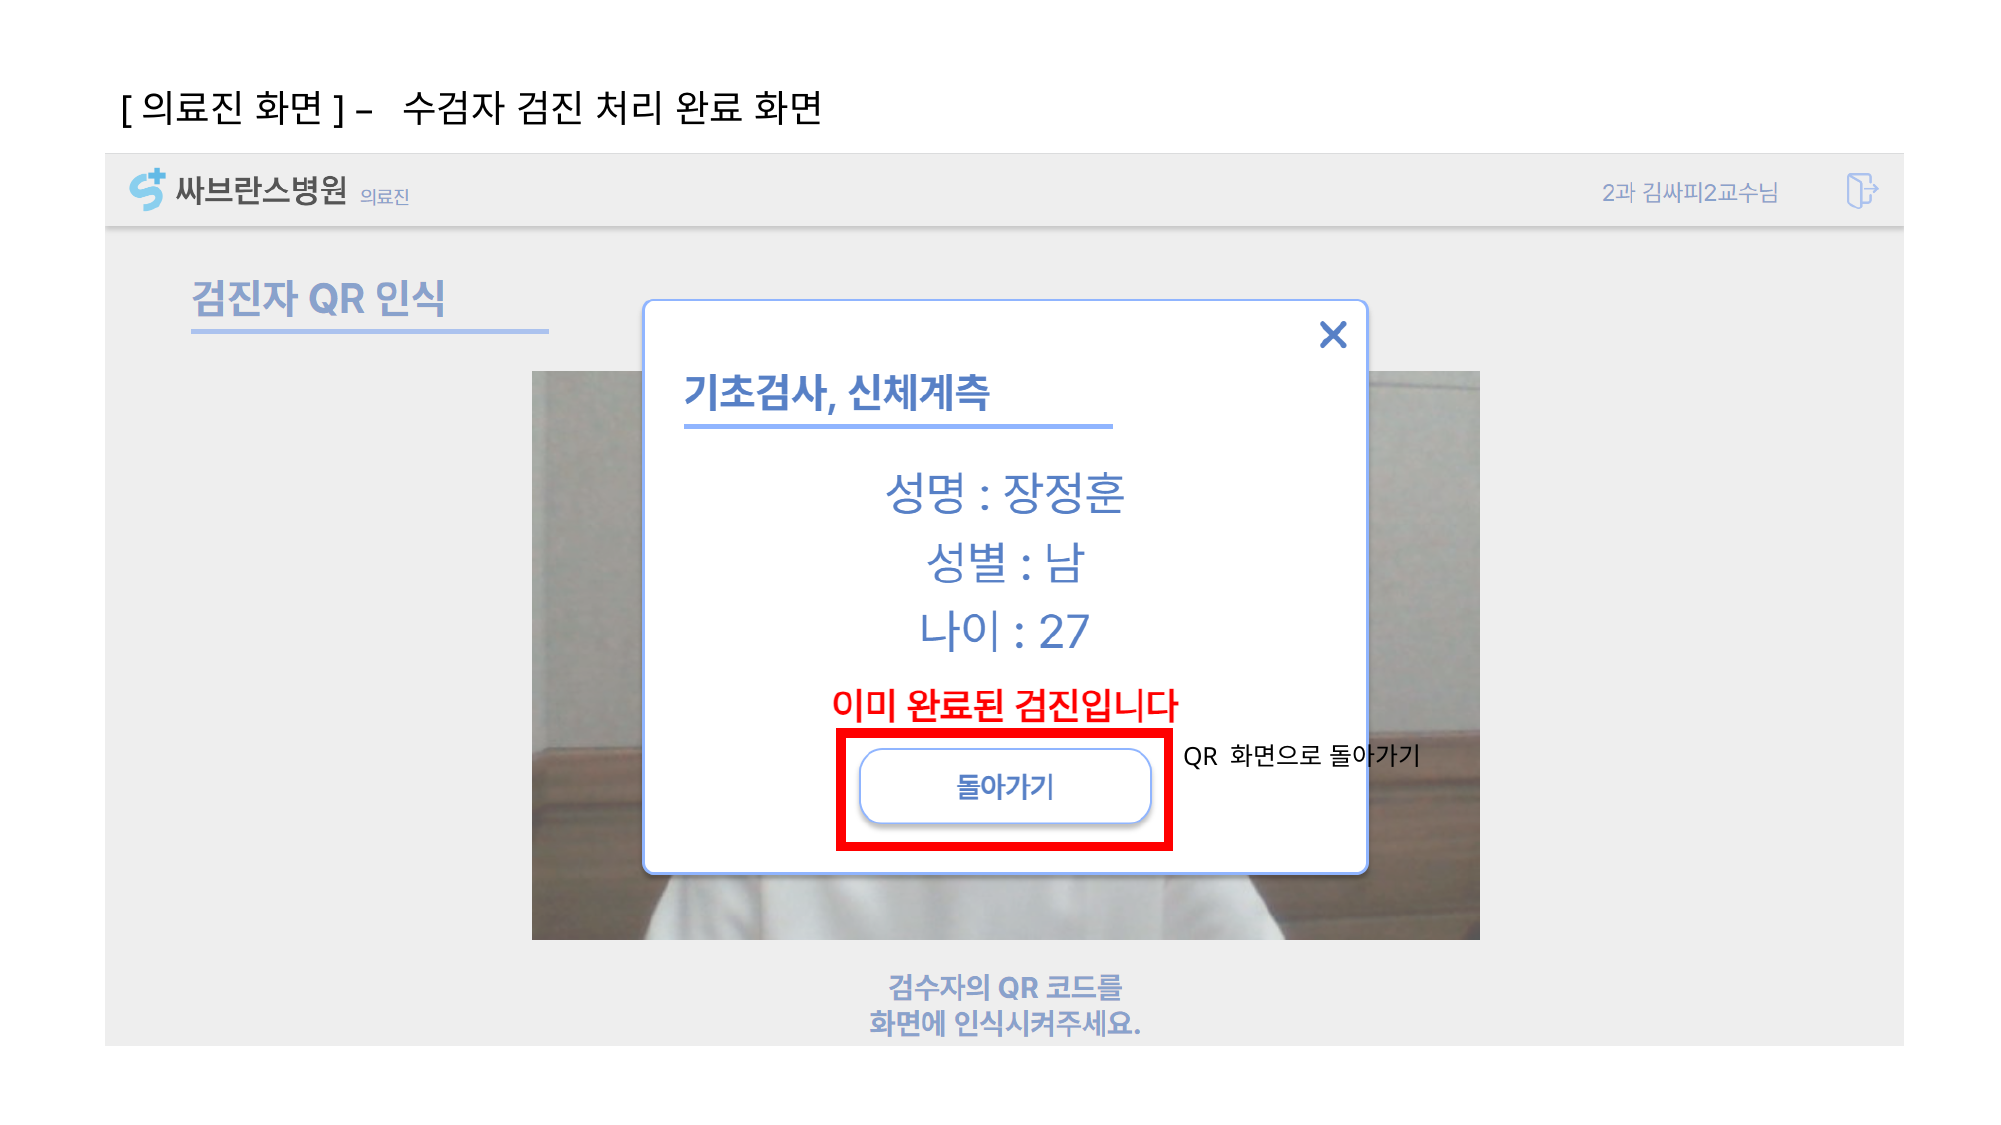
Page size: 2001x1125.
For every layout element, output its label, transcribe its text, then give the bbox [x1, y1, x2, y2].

picture [105, 152, 1905, 1046]
text_box [의료진 화면] – 수검자 검진 처리 완료 화면 [105, 77, 902, 138]
